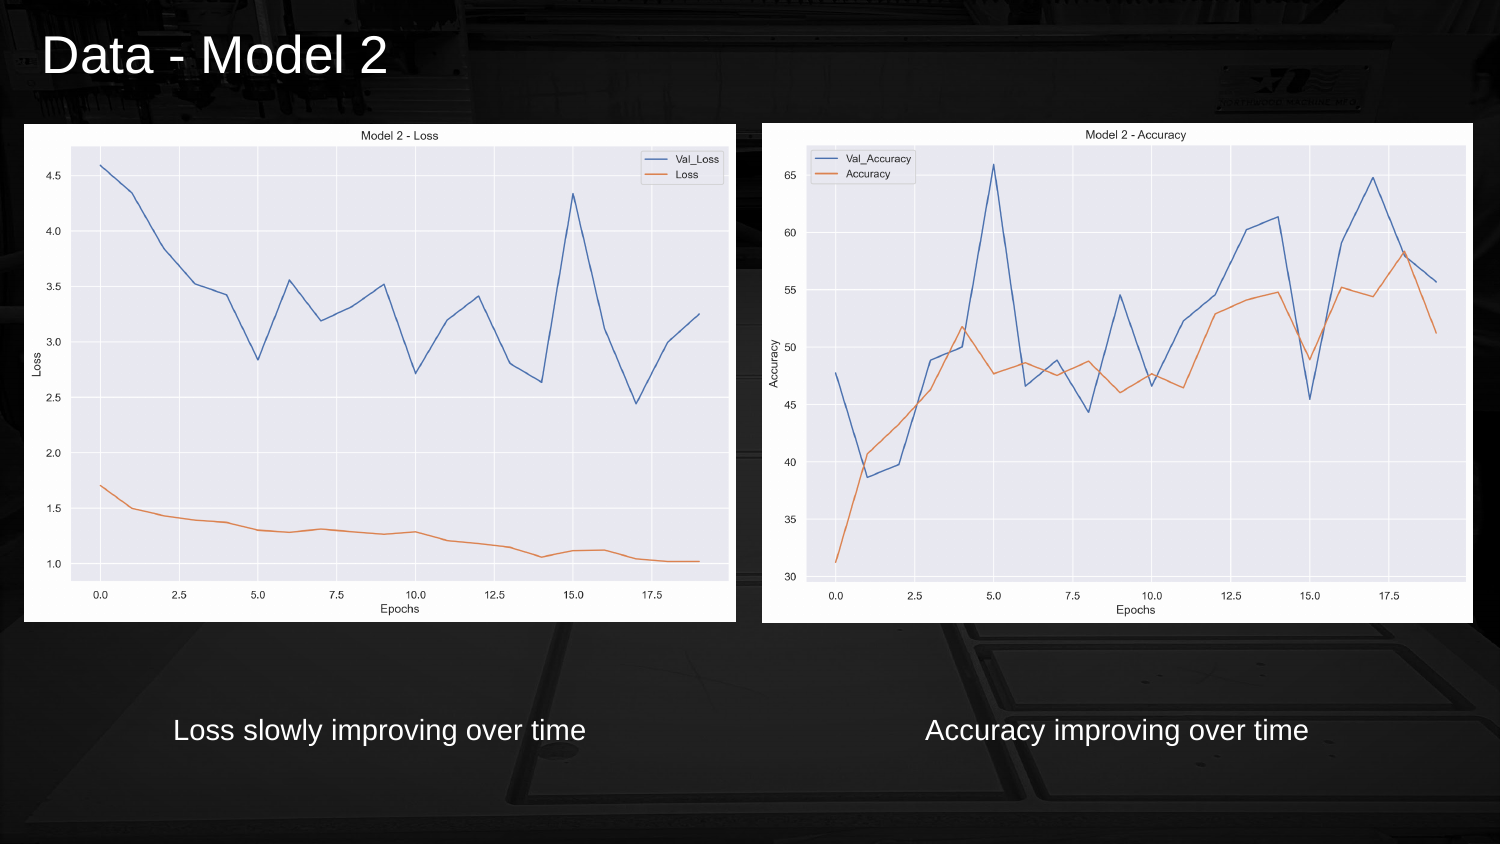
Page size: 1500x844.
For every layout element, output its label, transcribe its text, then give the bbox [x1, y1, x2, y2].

picture [0, 0, 1500, 844]
title Data - Model 2 [26, 5, 1425, 100]
text_box Loss slowly improving over time [145, 695, 615, 761]
text_box Accuracy improving over time [883, 695, 1352, 761]
